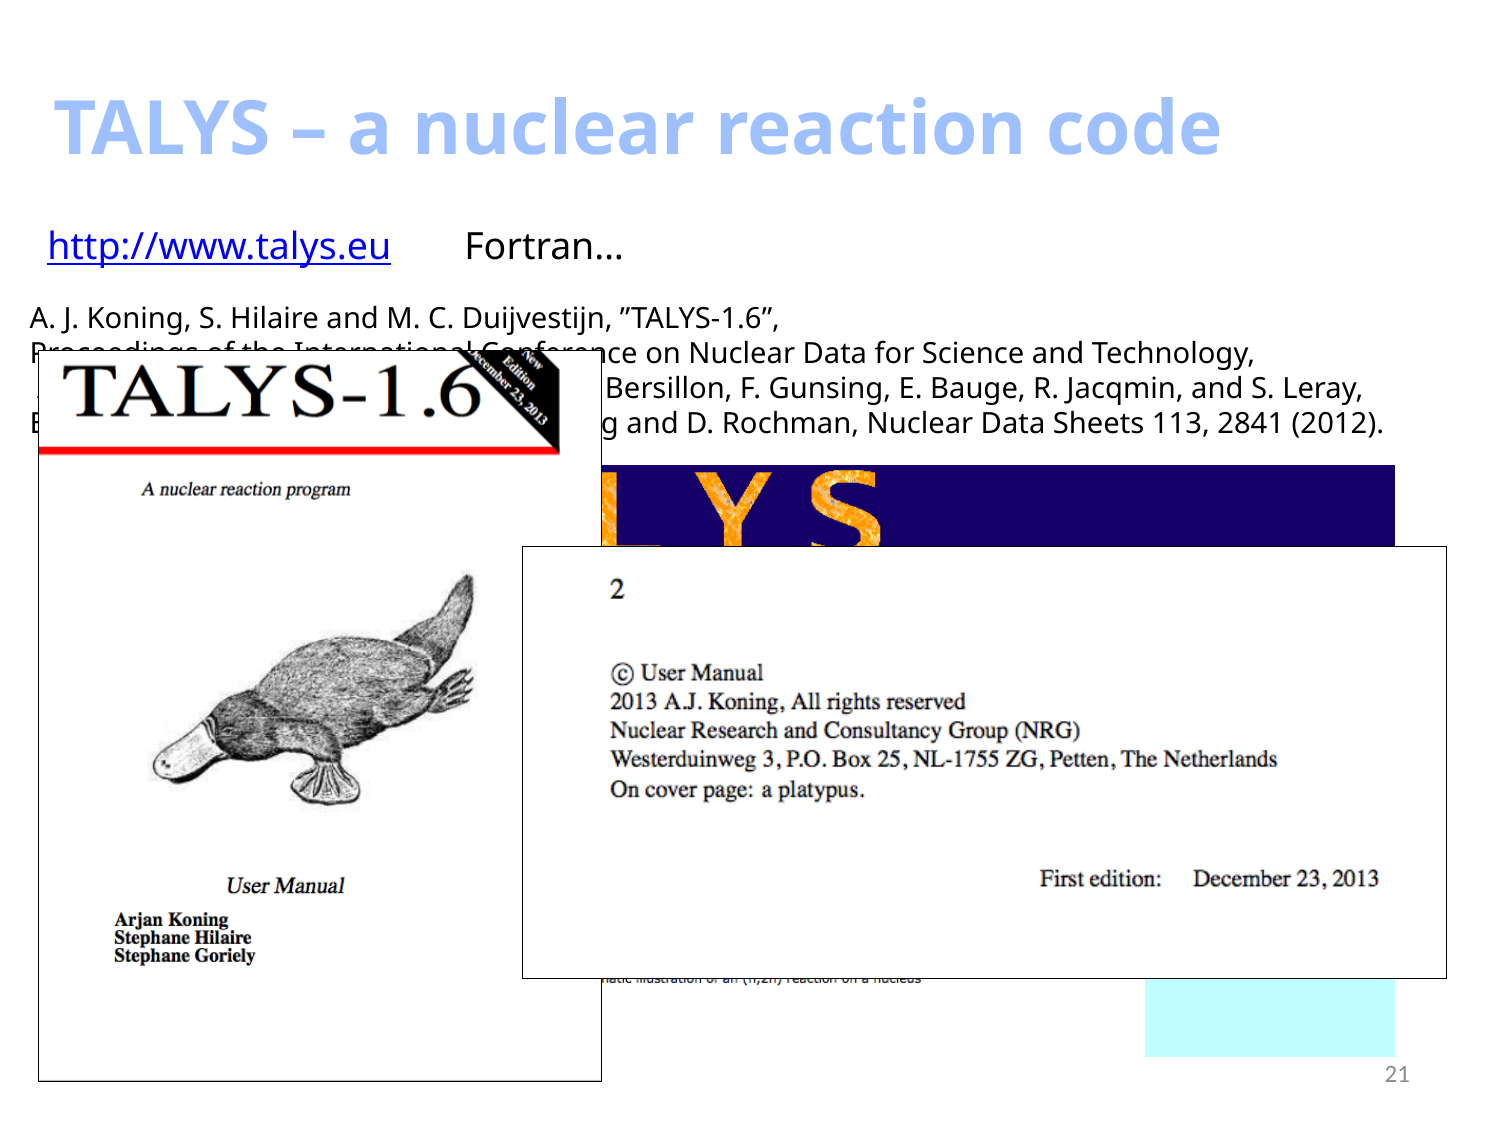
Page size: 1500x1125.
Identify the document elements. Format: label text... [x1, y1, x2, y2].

picture [37, 350, 1447, 1082]
slide_number 21 [1074, 1042, 1425, 1103]
text_box TALYS – a nuclear reaction code [38, 4, 1313, 246]
text_box A. J. Koning, S. Hilaire and M. C. Duijvestijn, ”TALYS-1.6”, Proceedings of the International Conference on Nuclear Data for Science and Technology, April 22-27, 2007, Nice, France, editors O. Bersillon, F. Gunsing, E. Bauge, R. Jacqmin, and S. Leray, EDP Sciences, 2008, p. 211-214; A. J. Koning and D. Rochman, Nuclear Data Sheets 113, 2841 (2012). [14, 292, 1408, 448]
text_box http://www.talys.eu [32, 214, 407, 292]
text_box Fortran… [449, 214, 649, 275]
